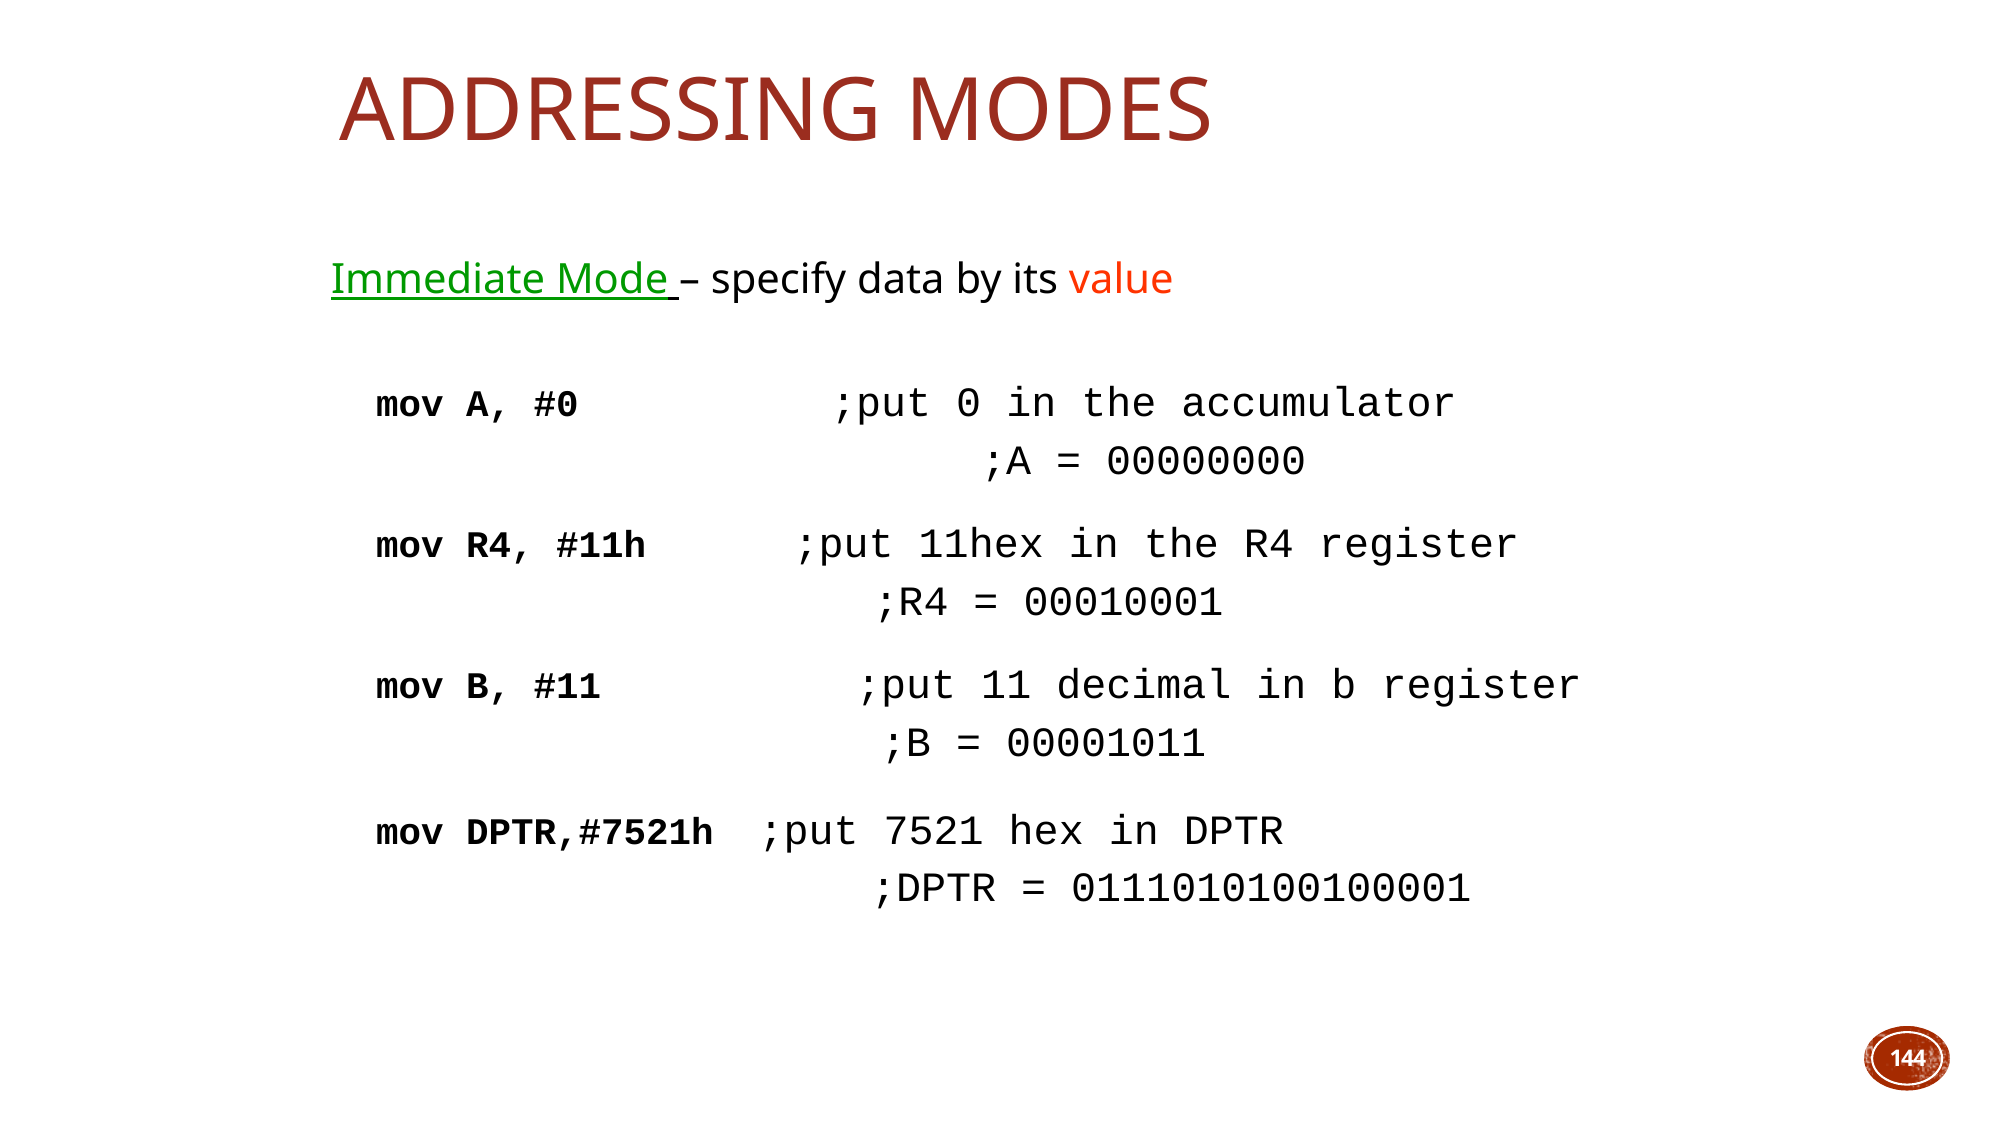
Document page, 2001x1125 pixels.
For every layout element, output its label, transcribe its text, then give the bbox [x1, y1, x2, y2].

list Immediate Mode – specify data by its value mov A, #0 ;put 0 in the accumulator ;A = 00000000 mov R4, #11h ;put 11hex in the R4 register ;R4 = 00010001 mov B, #11 ;put 11 decimal in b register ;B = 00001011 mov DPTR,#7521h ;put 7521 hex in DPTR ;DPTR = 0111010100100001 [316, 249, 1688, 1013]
slide_number 144 [1855, 1028, 1961, 1089]
title Addressing Modes [324, 57, 1675, 209]
